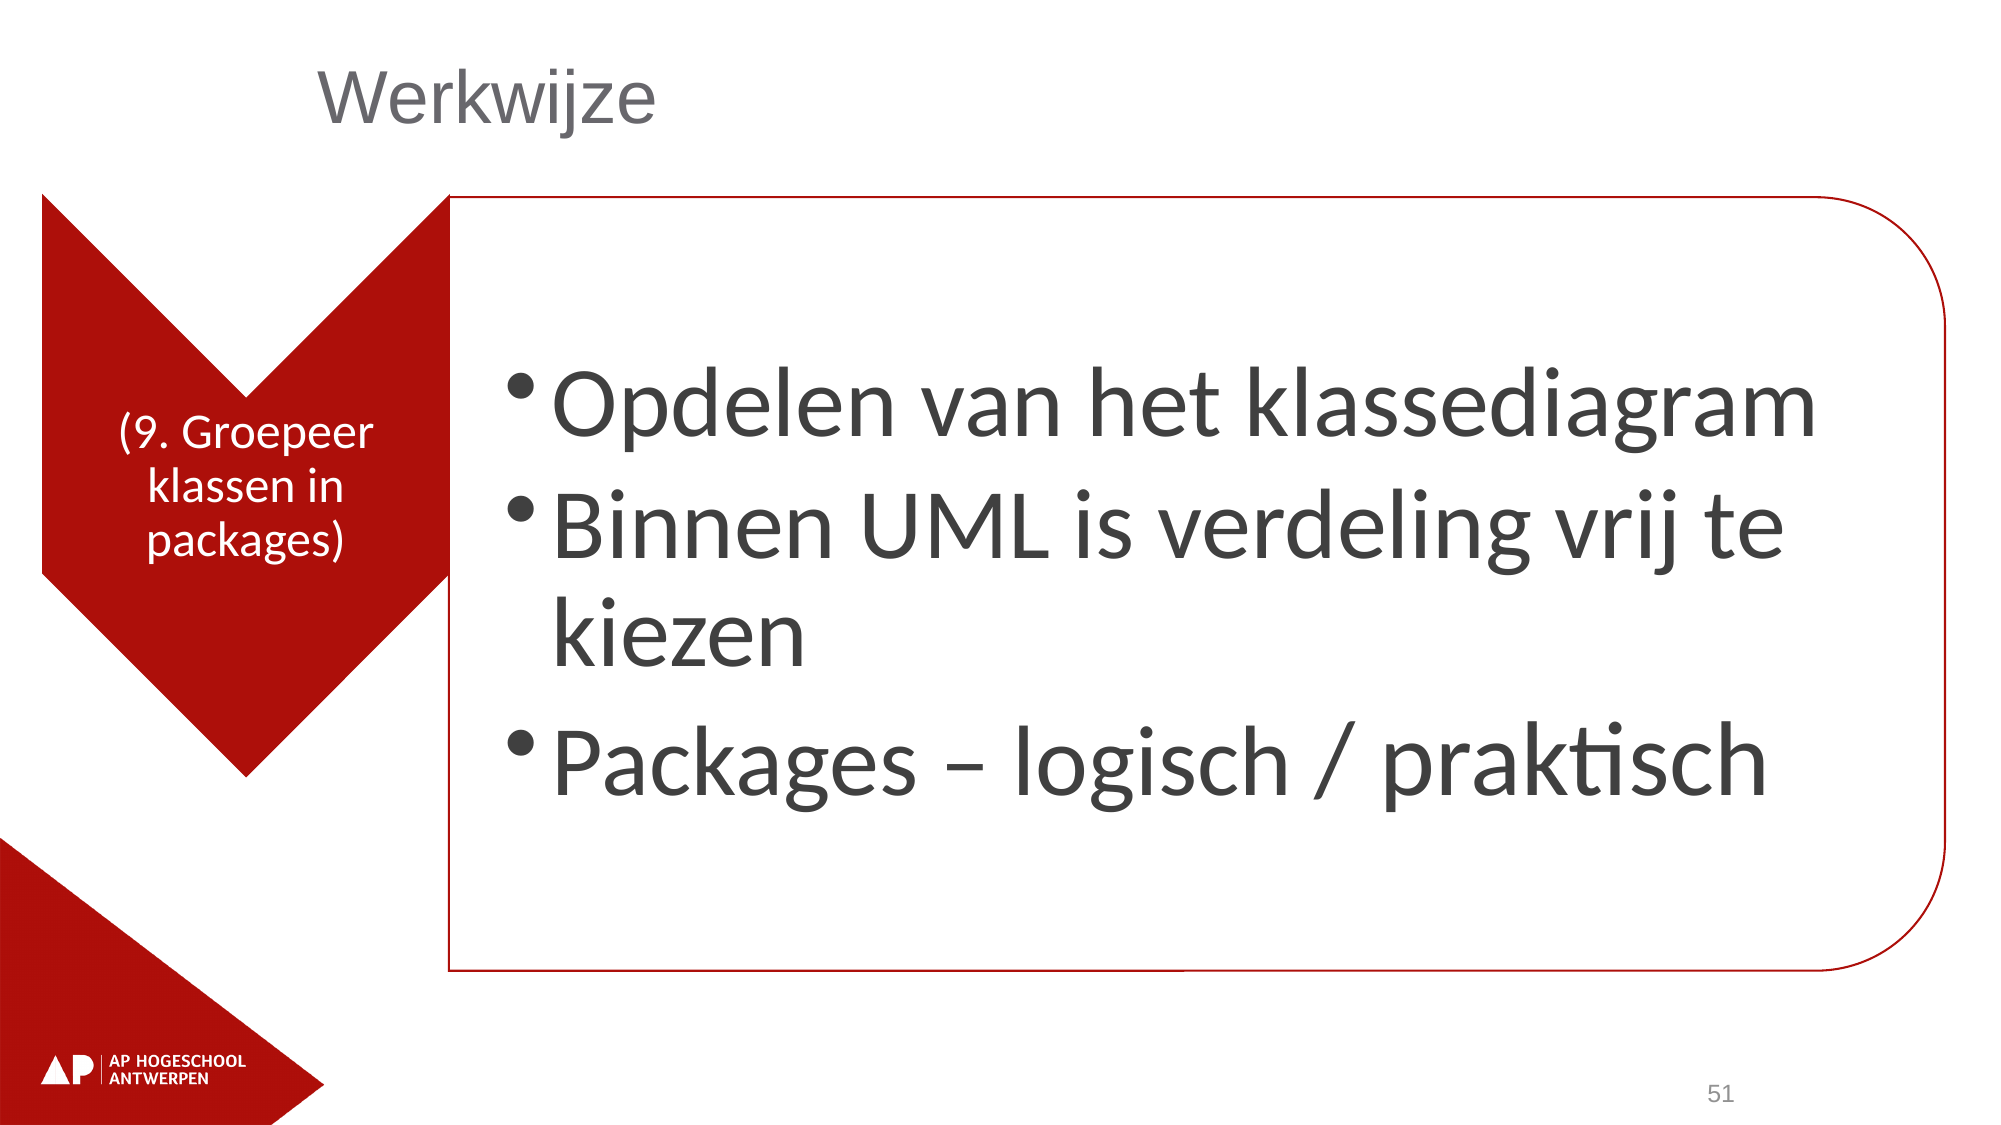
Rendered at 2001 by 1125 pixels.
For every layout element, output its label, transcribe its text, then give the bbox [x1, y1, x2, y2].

picture [0, 831, 328, 1125]
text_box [43, 196, 1945, 977]
text_box 51 [1400, 1062, 1750, 1122]
text_box Werkwijze [303, 0, 1733, 188]
